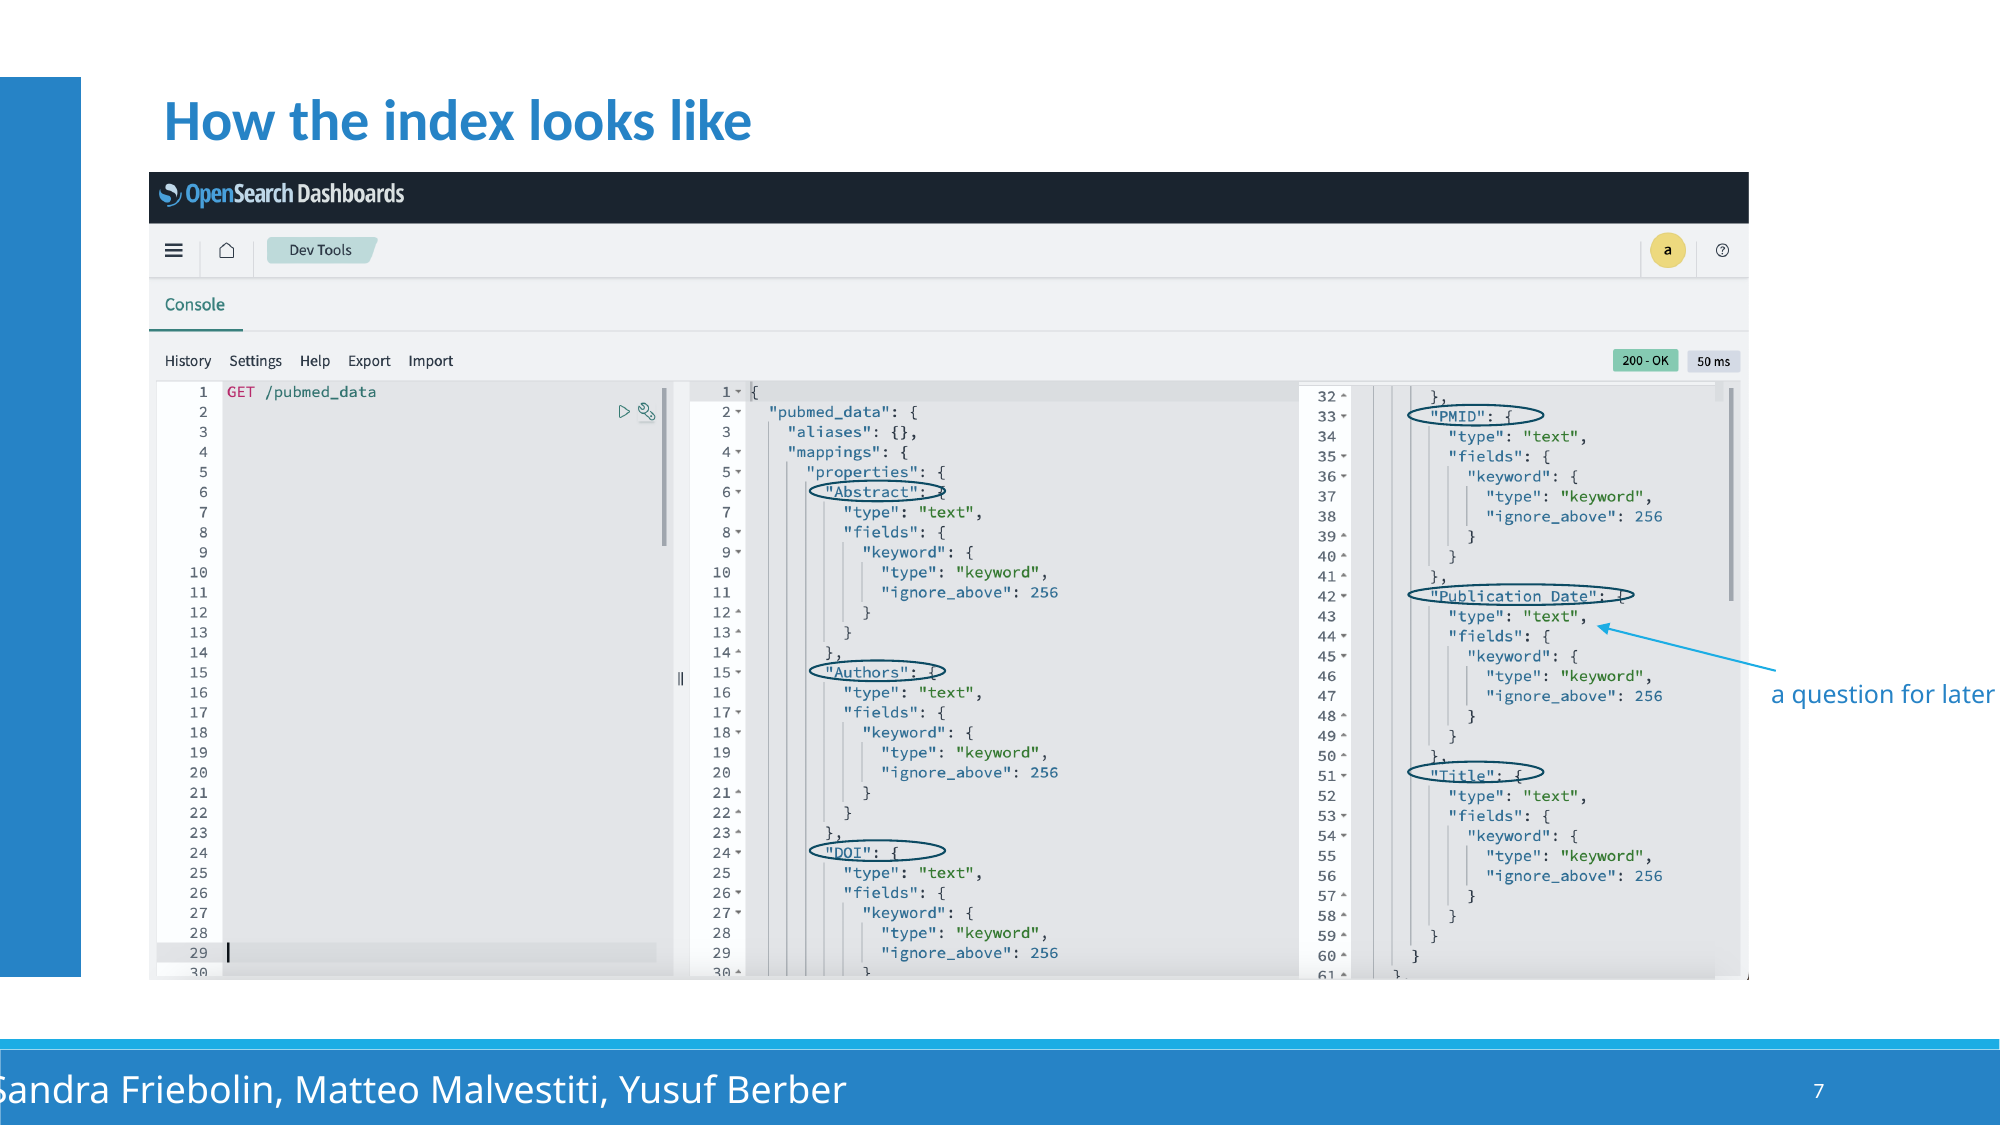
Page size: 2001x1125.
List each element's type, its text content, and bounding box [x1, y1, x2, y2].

picture [149, 171, 1749, 980]
text_box Sandra Friebolin, Matteo Malvestiti, Yusuf Berber [0, 1058, 863, 1119]
text_box [0, 72, 85, 981]
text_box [1596, 625, 1777, 672]
text_box a question for later [1756, 670, 2000, 716]
slide_number 7 [1624, 1059, 1840, 1120]
text_box How the index looks like [149, 74, 1677, 160]
